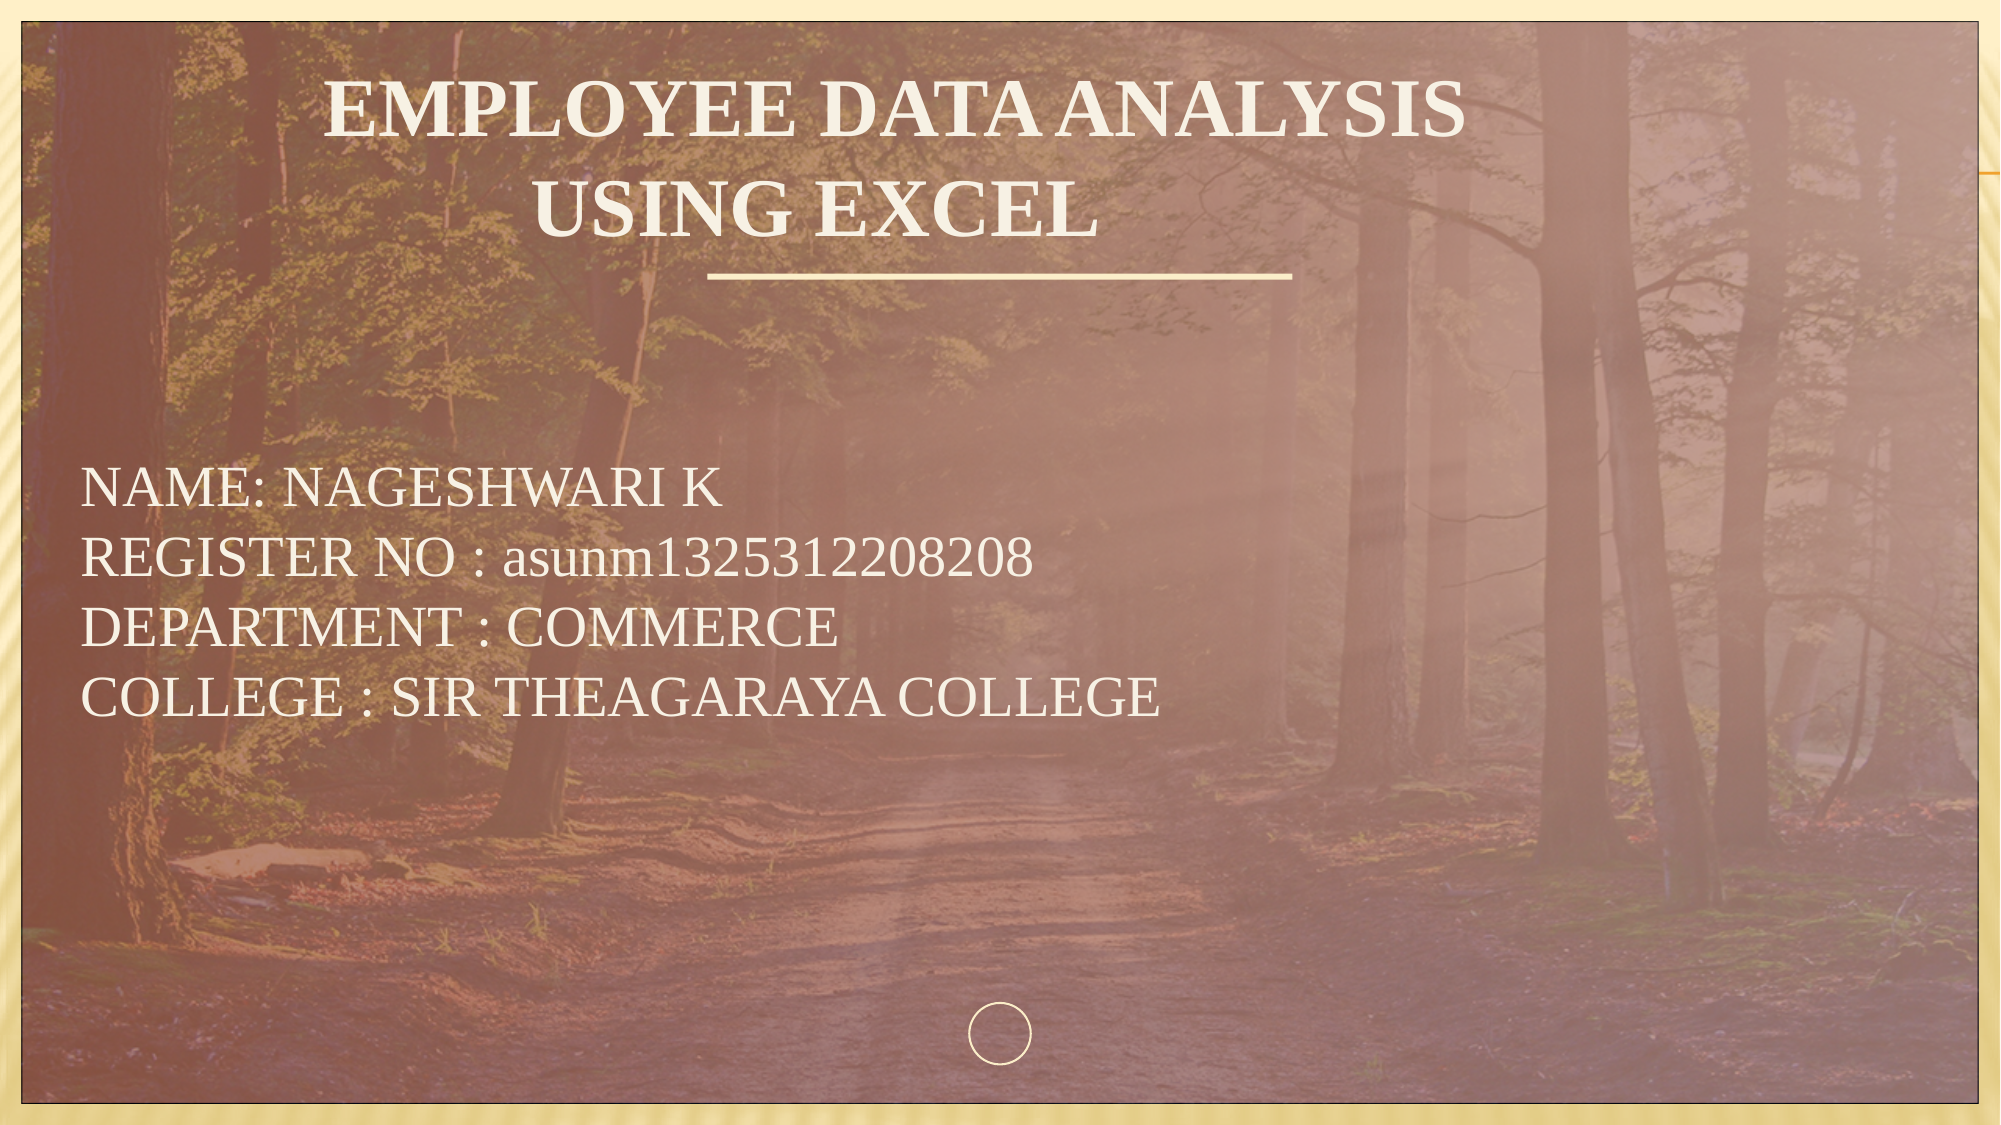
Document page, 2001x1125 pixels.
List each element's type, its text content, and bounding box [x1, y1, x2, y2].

picture [21, 21, 1979, 1104]
text_box NAME: NAGESHWARI K REGISTER NO : asunm1325312208208 DEPARTMENT : COMMERCE COLLEGE : SIR THEAGARAYA COLLEGE [65, 440, 1803, 806]
title EMPLOYEE DATA ANALYSIS USING EXCEL [308, 44, 2000, 262]
